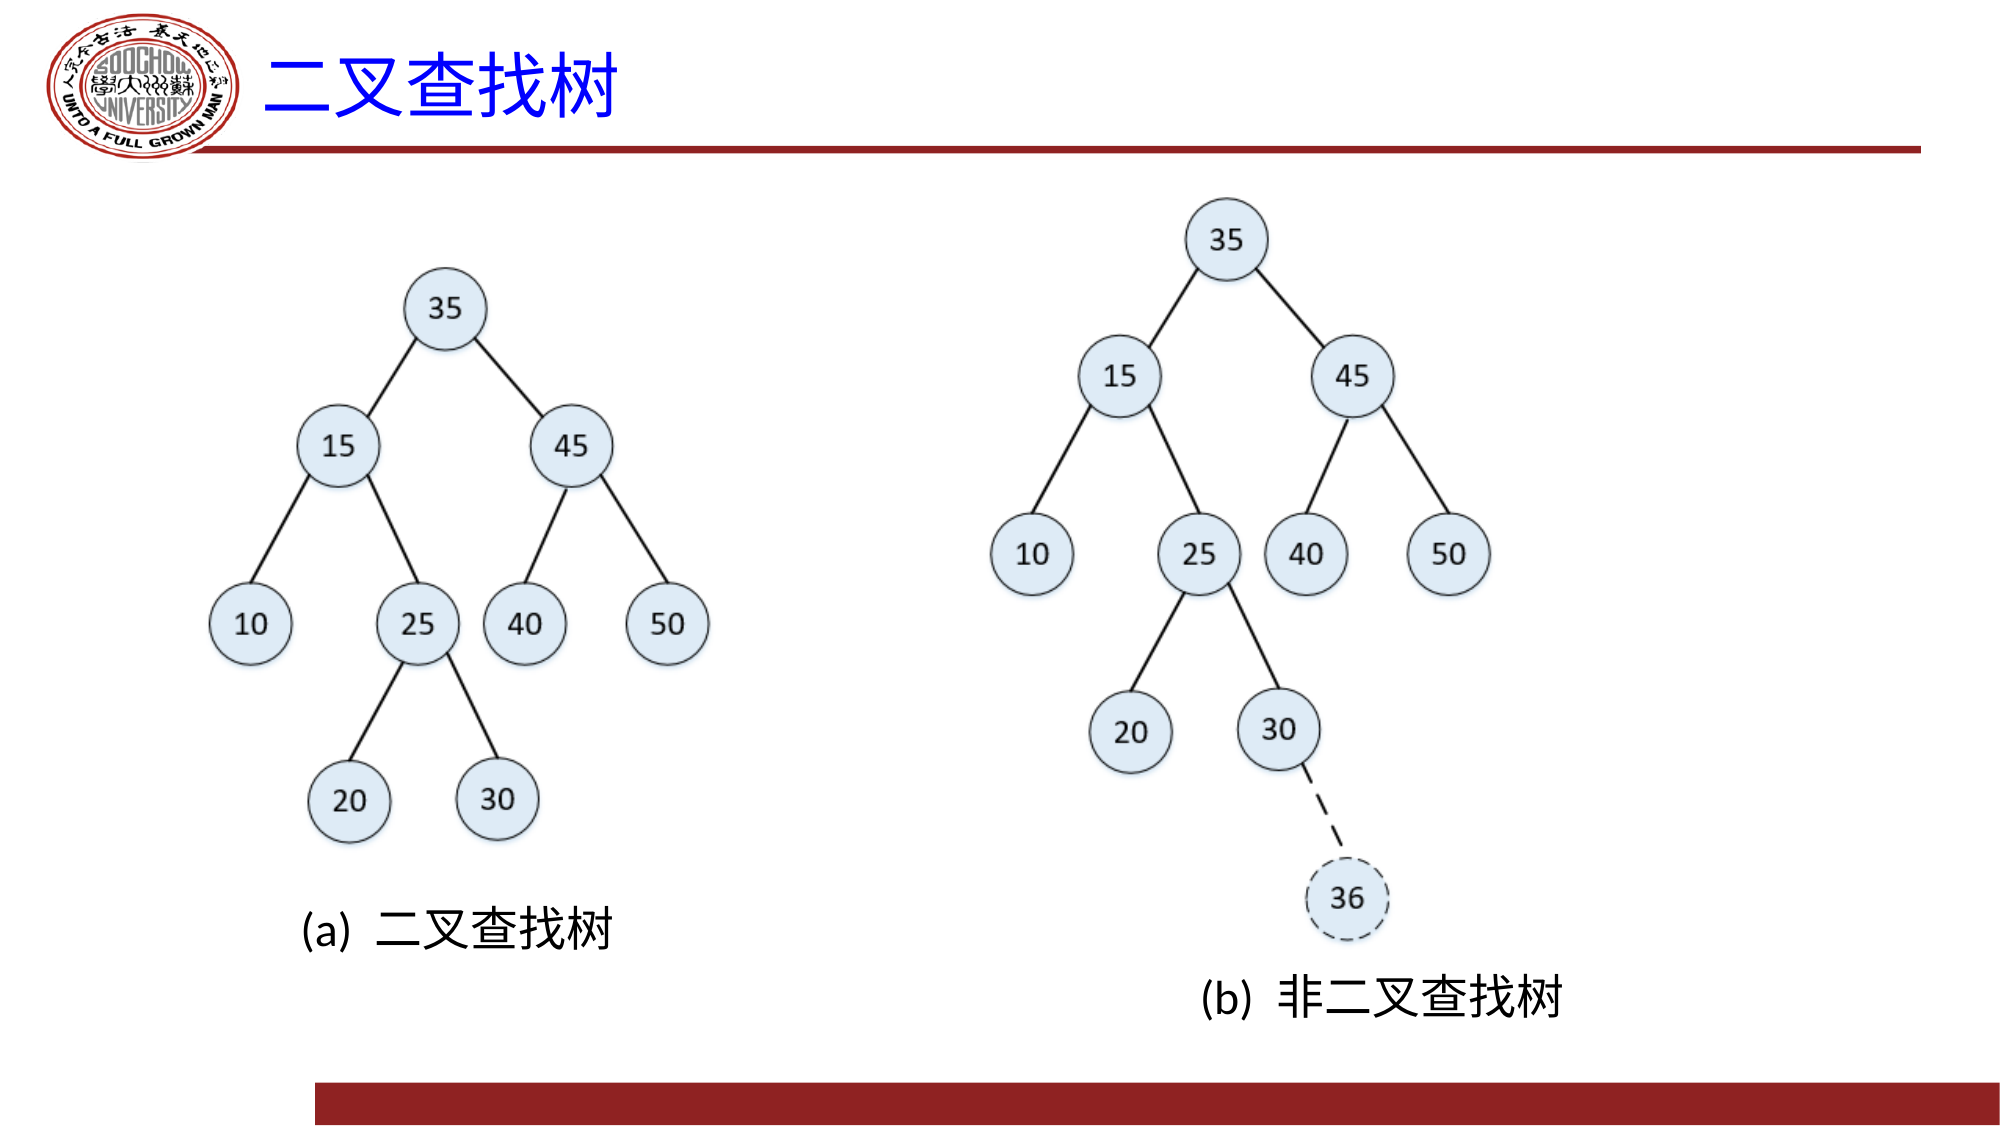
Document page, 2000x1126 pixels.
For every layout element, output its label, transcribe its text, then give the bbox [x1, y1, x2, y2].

picture [184, 255, 731, 869]
picture [40, 9, 246, 163]
picture [940, 196, 1529, 960]
title 二叉查找树 [242, 30, 1921, 138]
text_box (b) 非二叉查找树 [1185, 958, 1579, 1032]
text_box (a) 二叉查找树 [285, 891, 630, 964]
